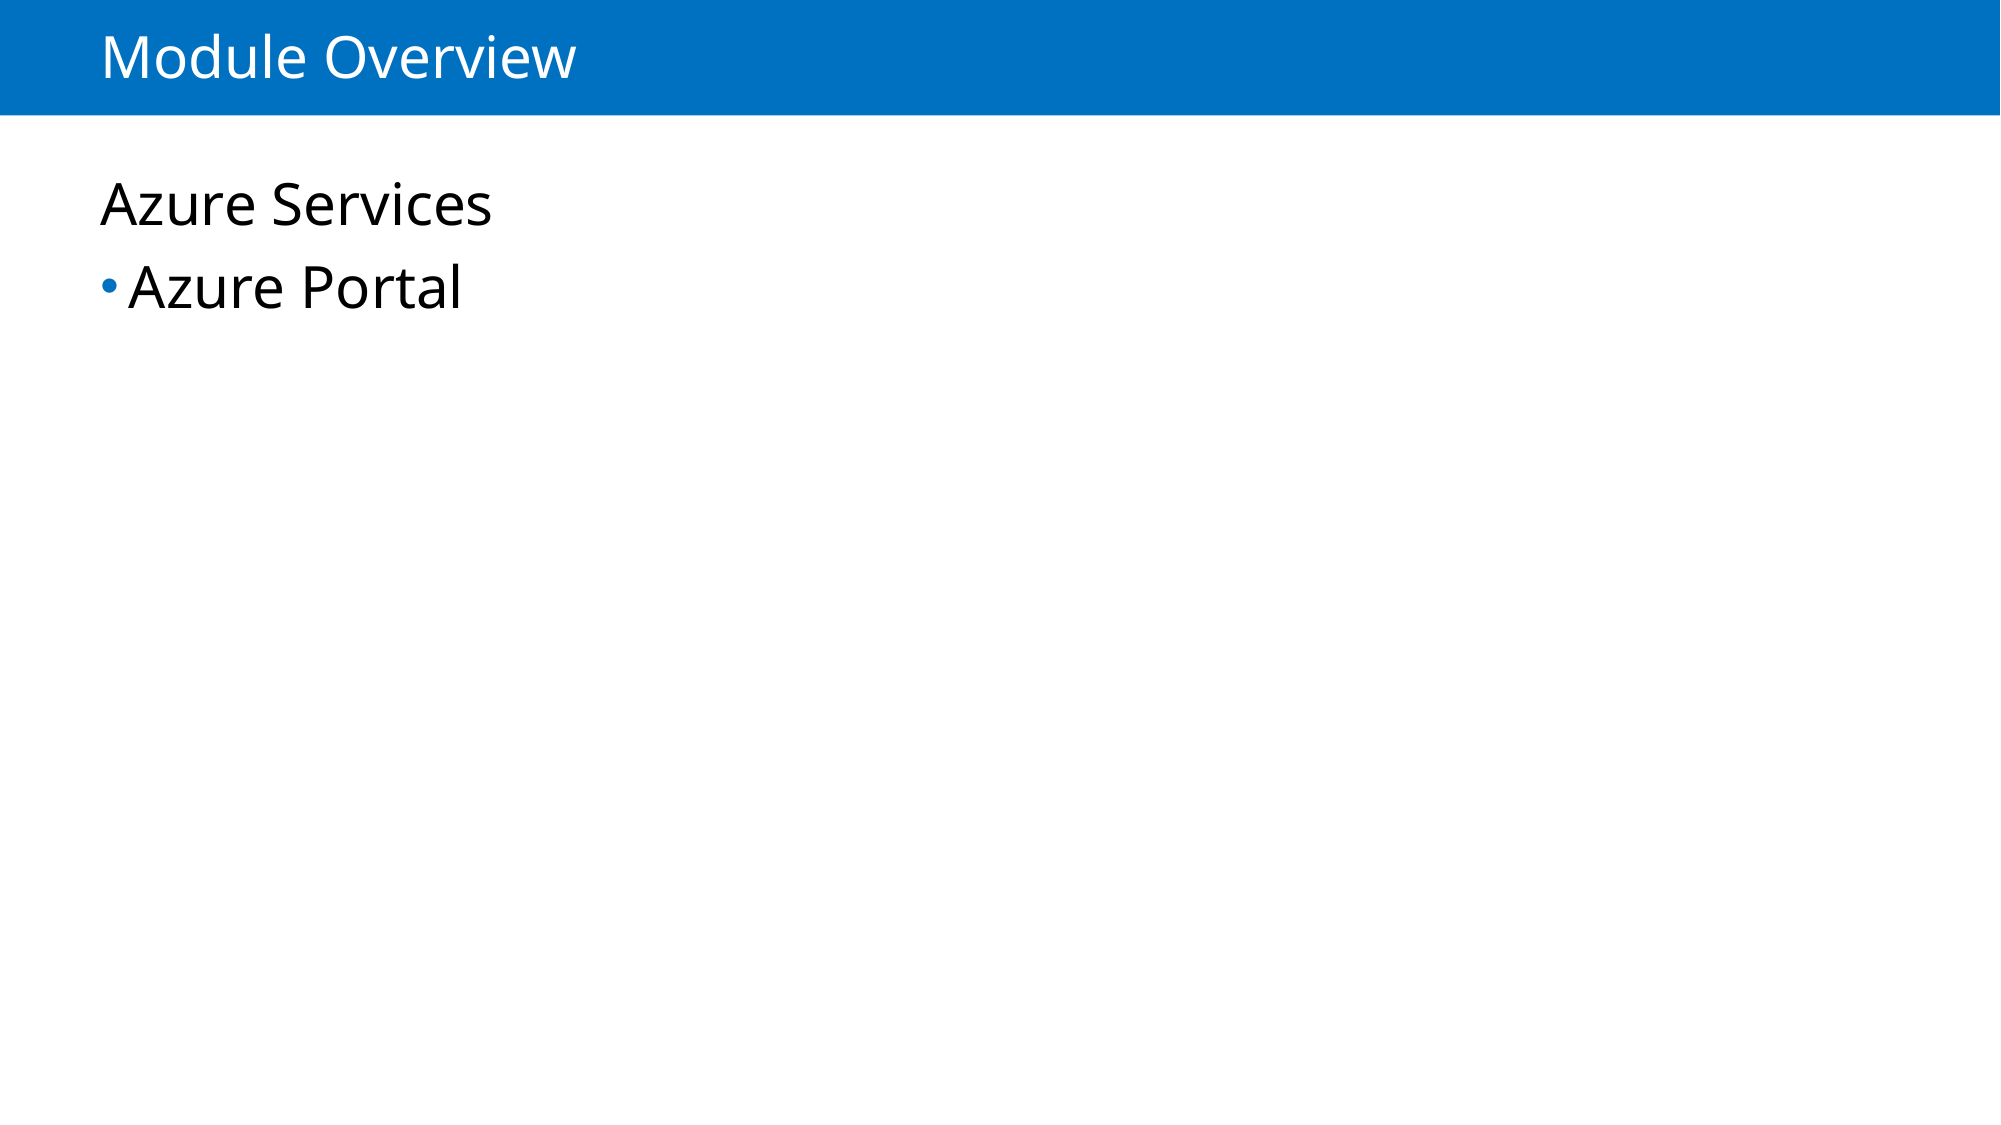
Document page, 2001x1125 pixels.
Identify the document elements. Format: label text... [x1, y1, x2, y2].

list Azure Services Azure Portal [100, 167, 1877, 1013]
title Module Overview [100, 0, 1802, 122]
